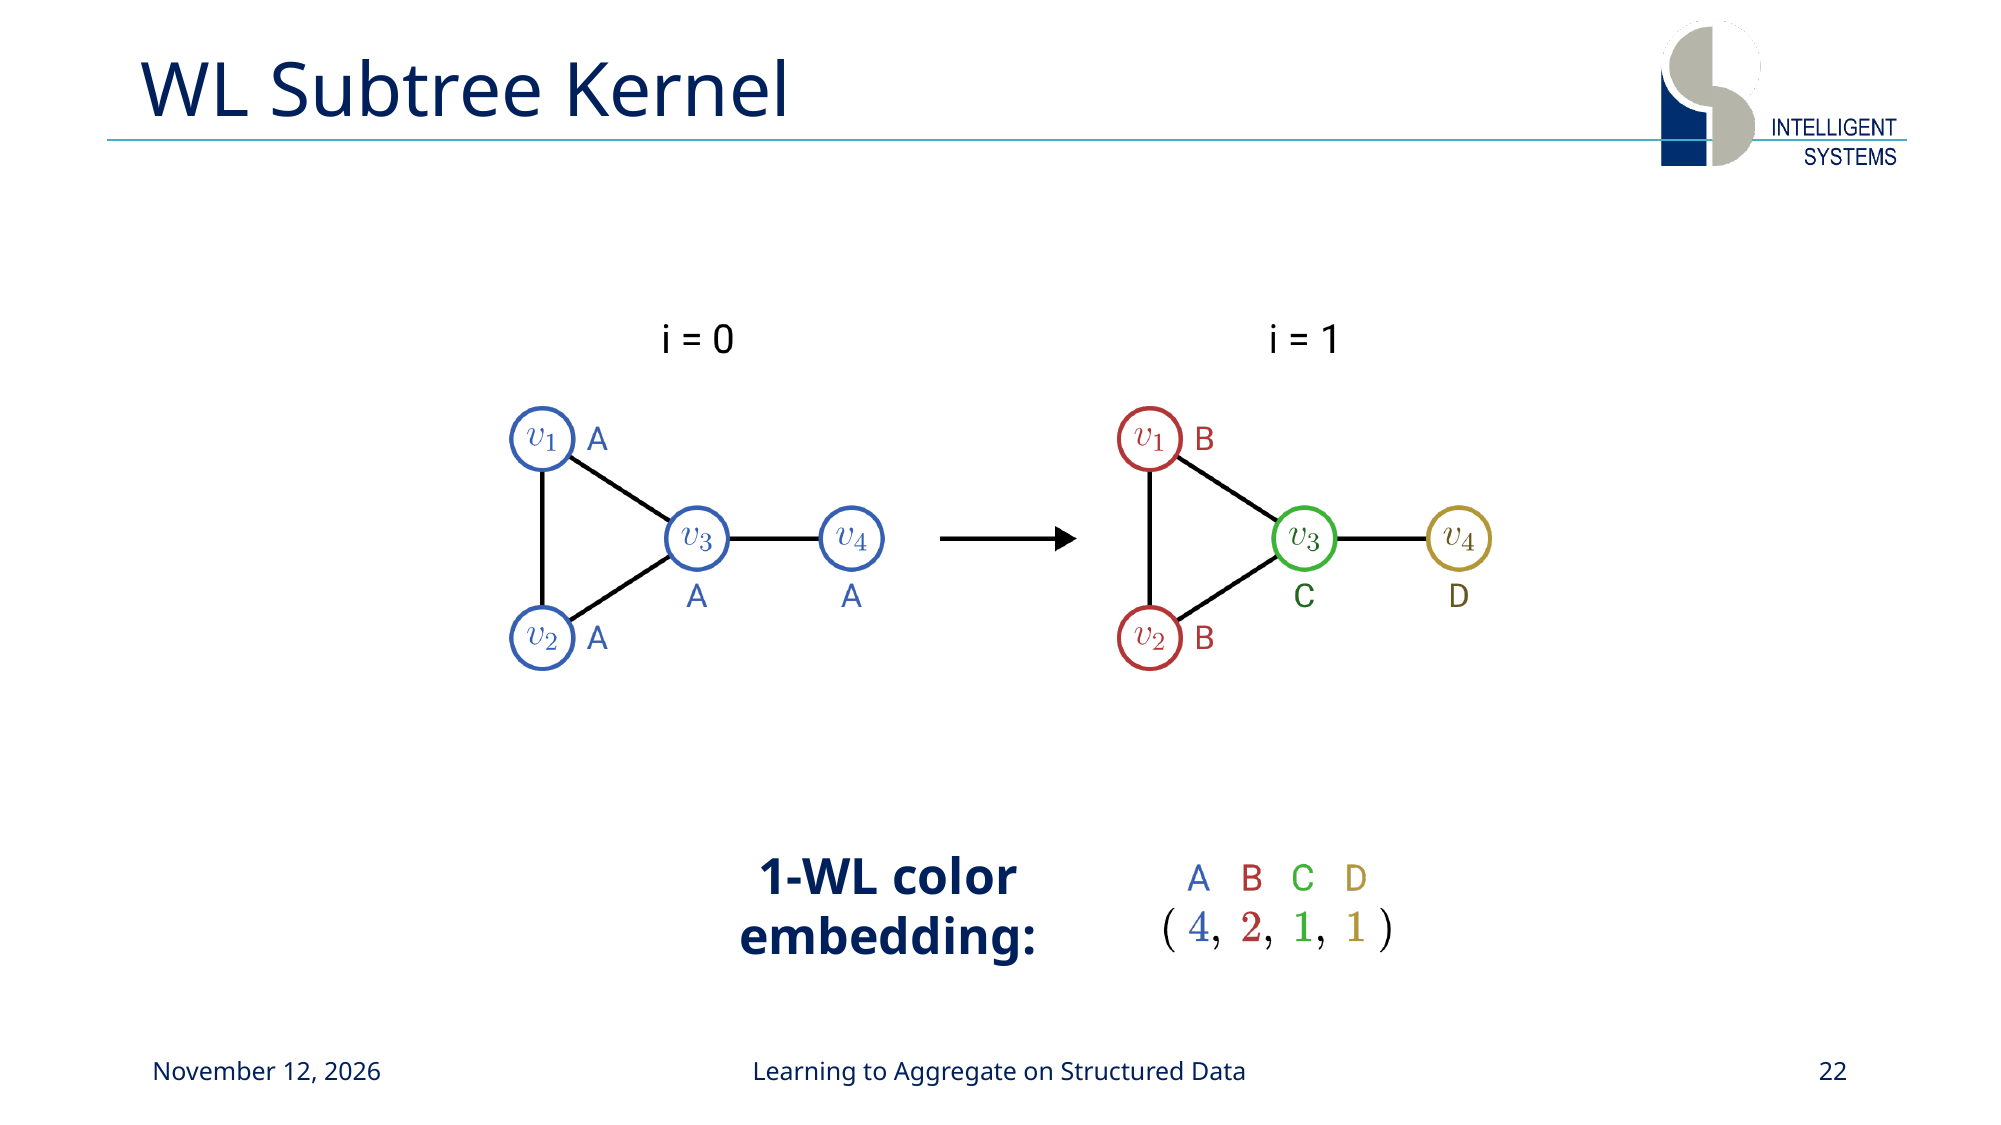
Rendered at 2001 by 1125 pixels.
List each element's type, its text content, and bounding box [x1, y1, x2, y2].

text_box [608, 846, 1392, 964]
picture [509, 315, 1492, 672]
footer Learning to Aggregate on Structured Data [662, 1042, 1338, 1103]
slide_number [137, 1042, 588, 1103]
picture [1661, 19, 1903, 139]
slide_number 22 [1412, 1042, 1863, 1103]
title WL Subtree Kernel [125, 31, 1863, 141]
picture [1661, 141, 1903, 172]
